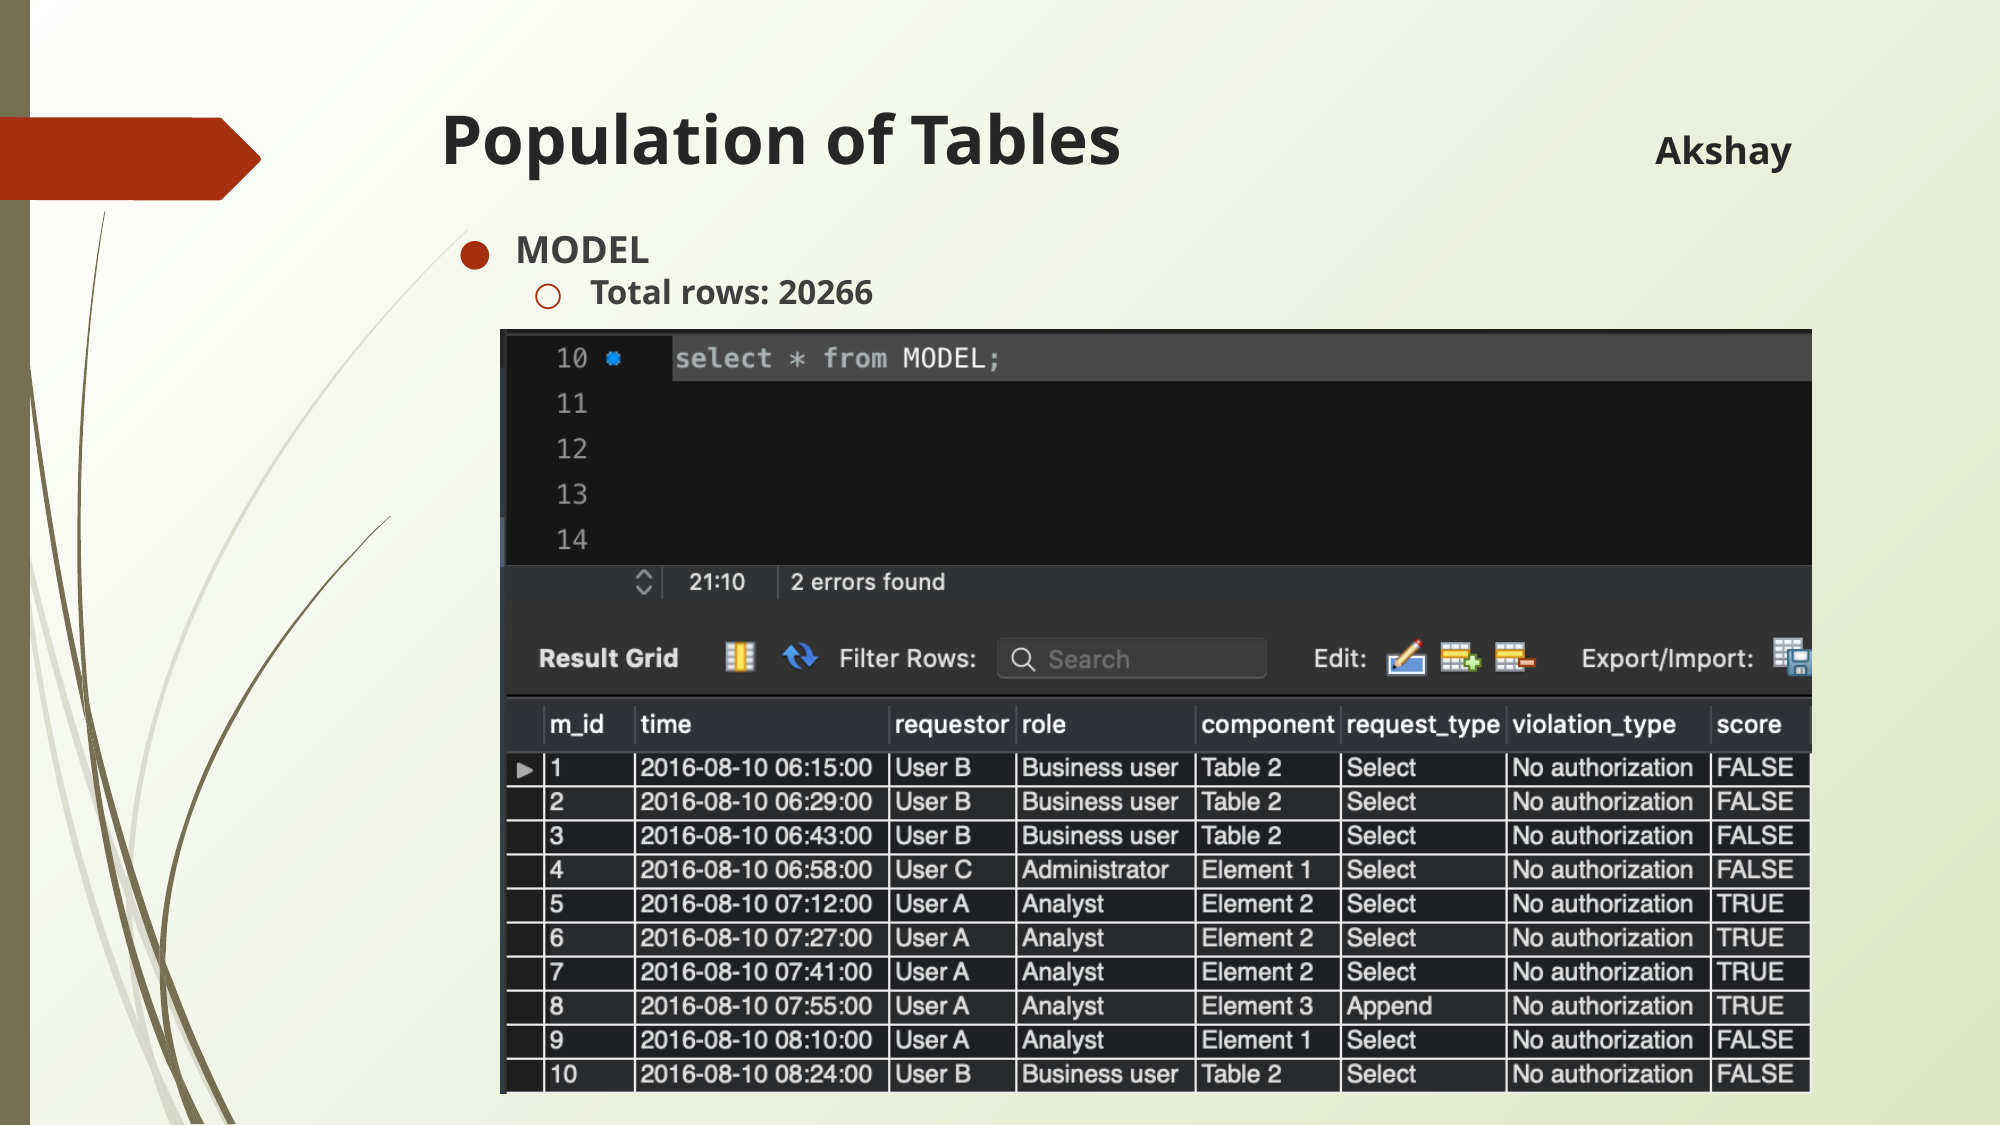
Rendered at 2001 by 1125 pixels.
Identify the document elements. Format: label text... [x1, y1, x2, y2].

list MODEL Total rows: 20266 [425, 218, 1888, 330]
title Population of Tables Akshay [425, 89, 1888, 187]
picture [500, 329, 1813, 1095]
